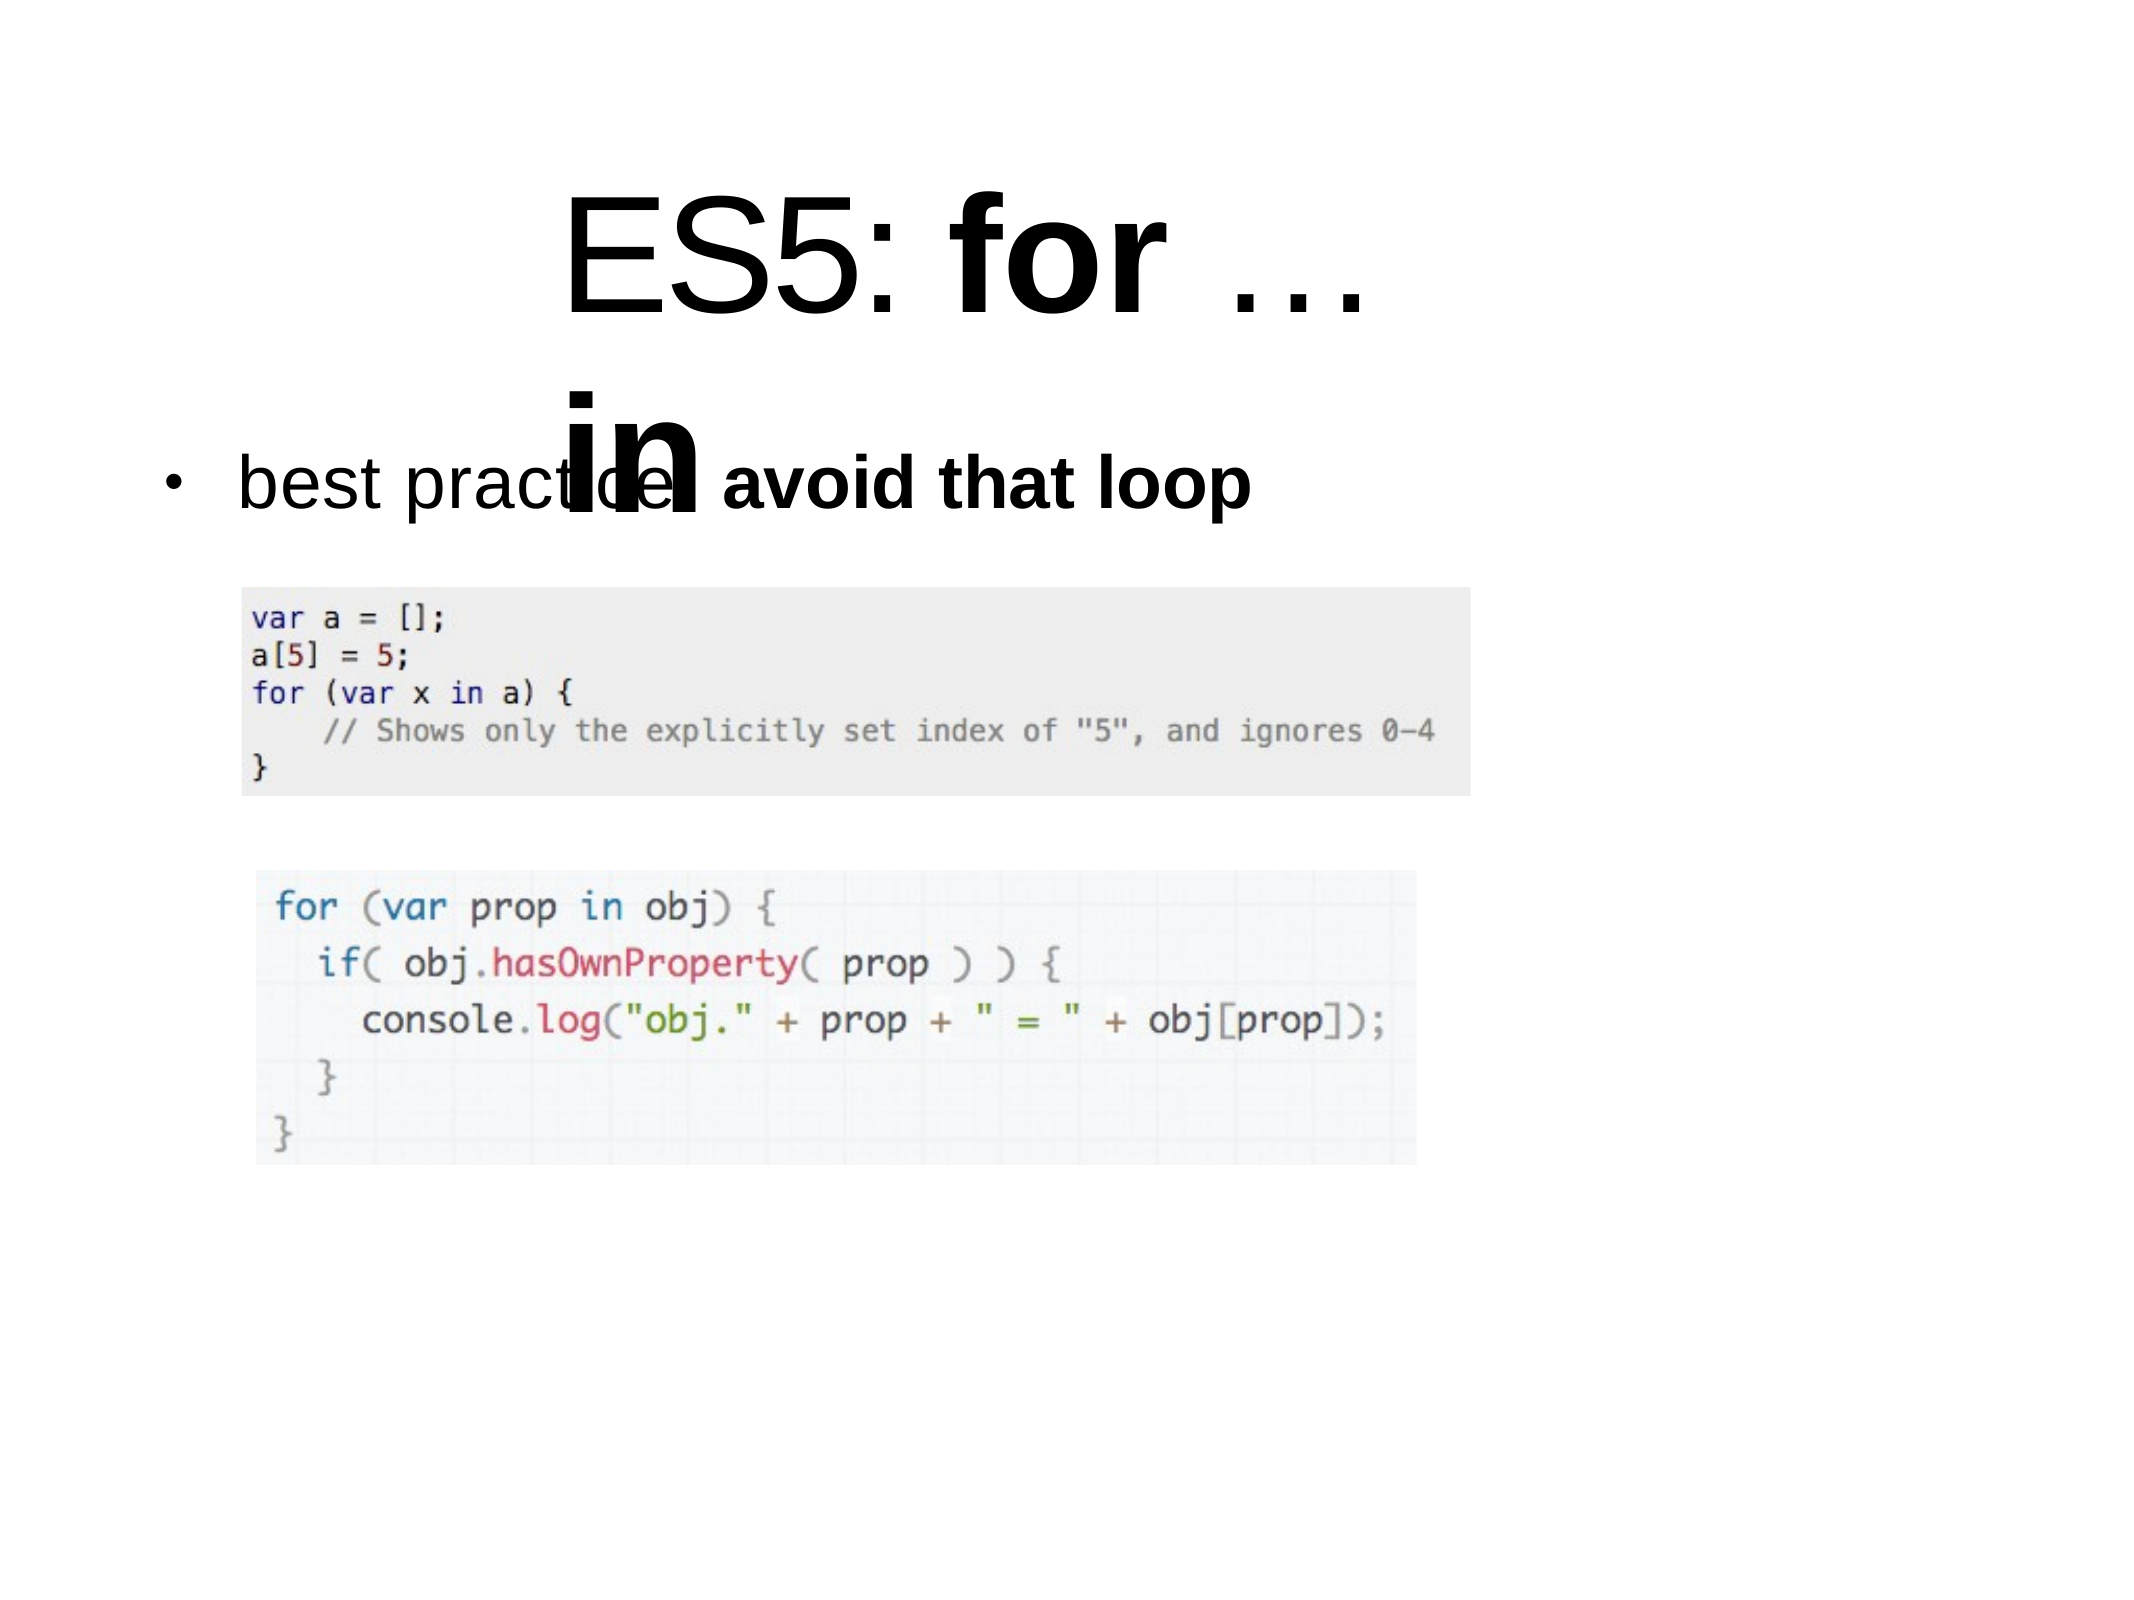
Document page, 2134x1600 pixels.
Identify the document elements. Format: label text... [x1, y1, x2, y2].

text_box [256, 870, 1417, 1165]
text_box [241, 587, 1471, 796]
text_box best practice: avoid that loop [235, 431, 1257, 524]
text_box • [162, 442, 195, 512]
title ES5: for … in [556, 143, 1580, 546]
